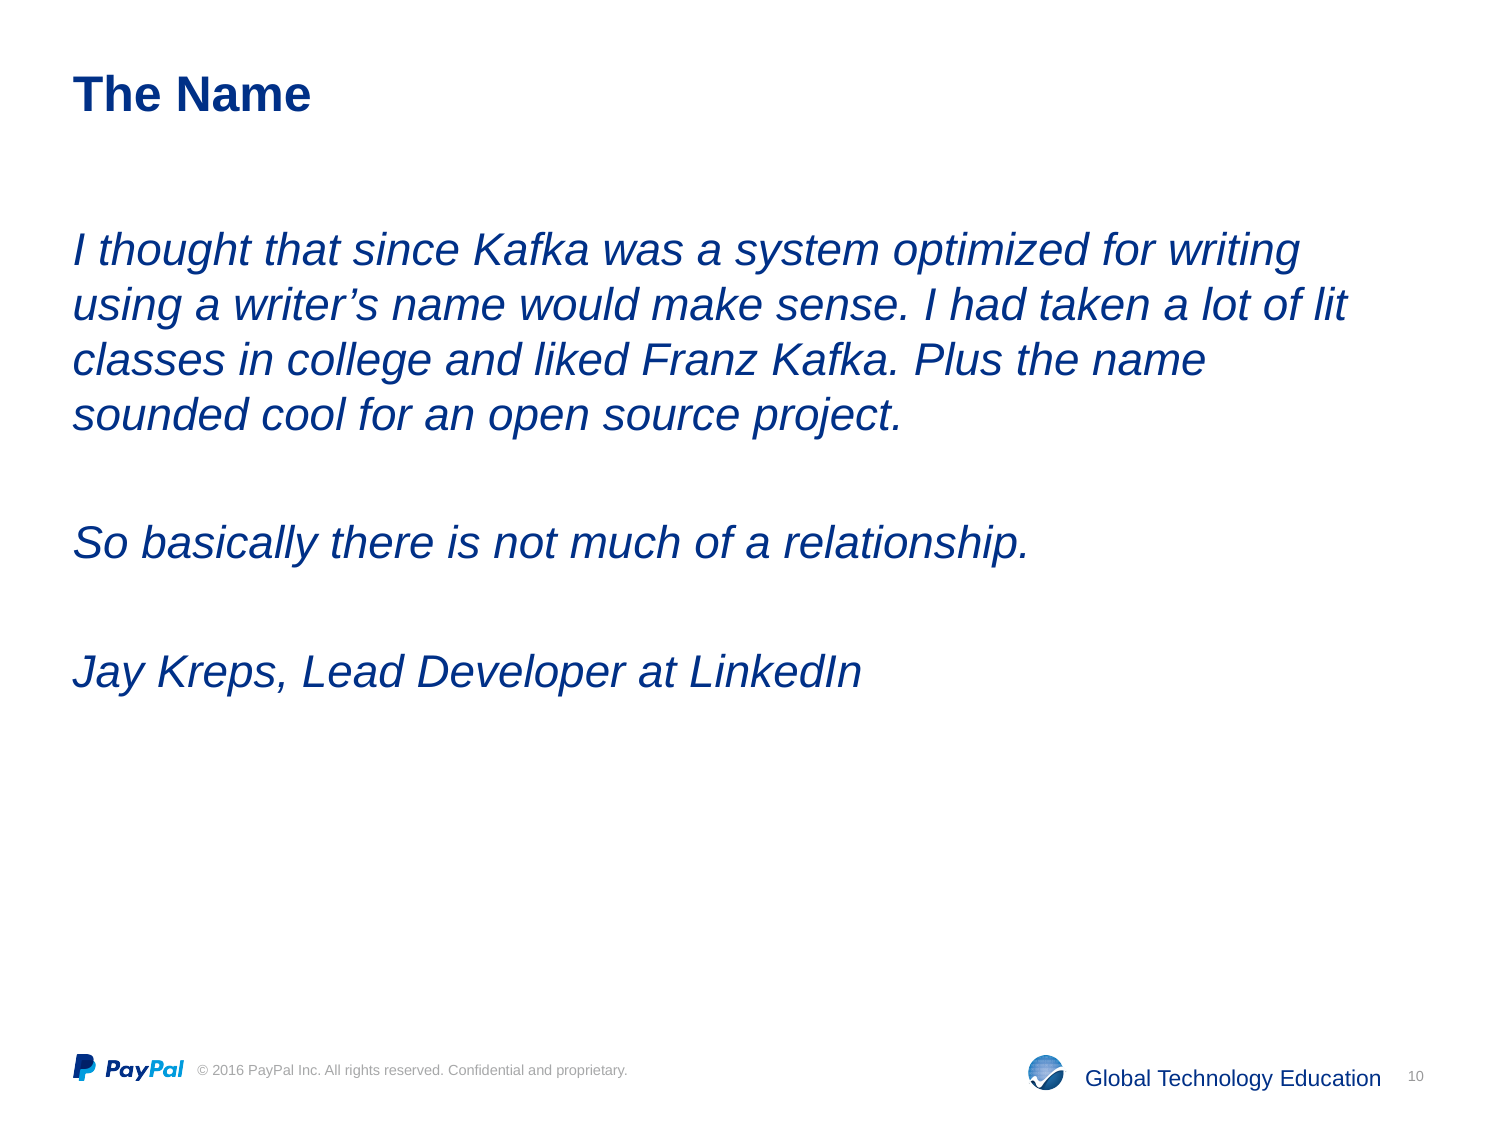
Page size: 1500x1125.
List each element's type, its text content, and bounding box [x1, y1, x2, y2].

picture [1023, 1050, 1070, 1095]
picture [73, 1054, 184, 1081]
slide_number 10 [1383, 1045, 1439, 1106]
list I thought that since Kafka was a system optimized for writing using a writer’s name would make sense. I had taken a lot of lit classes in college and liked Franz Kafka. Plus the name sounded cool for an open source project. So basically there is not much of a relationship. Jay Kreps, Lead Developer at LinkedIn [57, 212, 1409, 1029]
title The Name [58, 53, 1409, 151]
